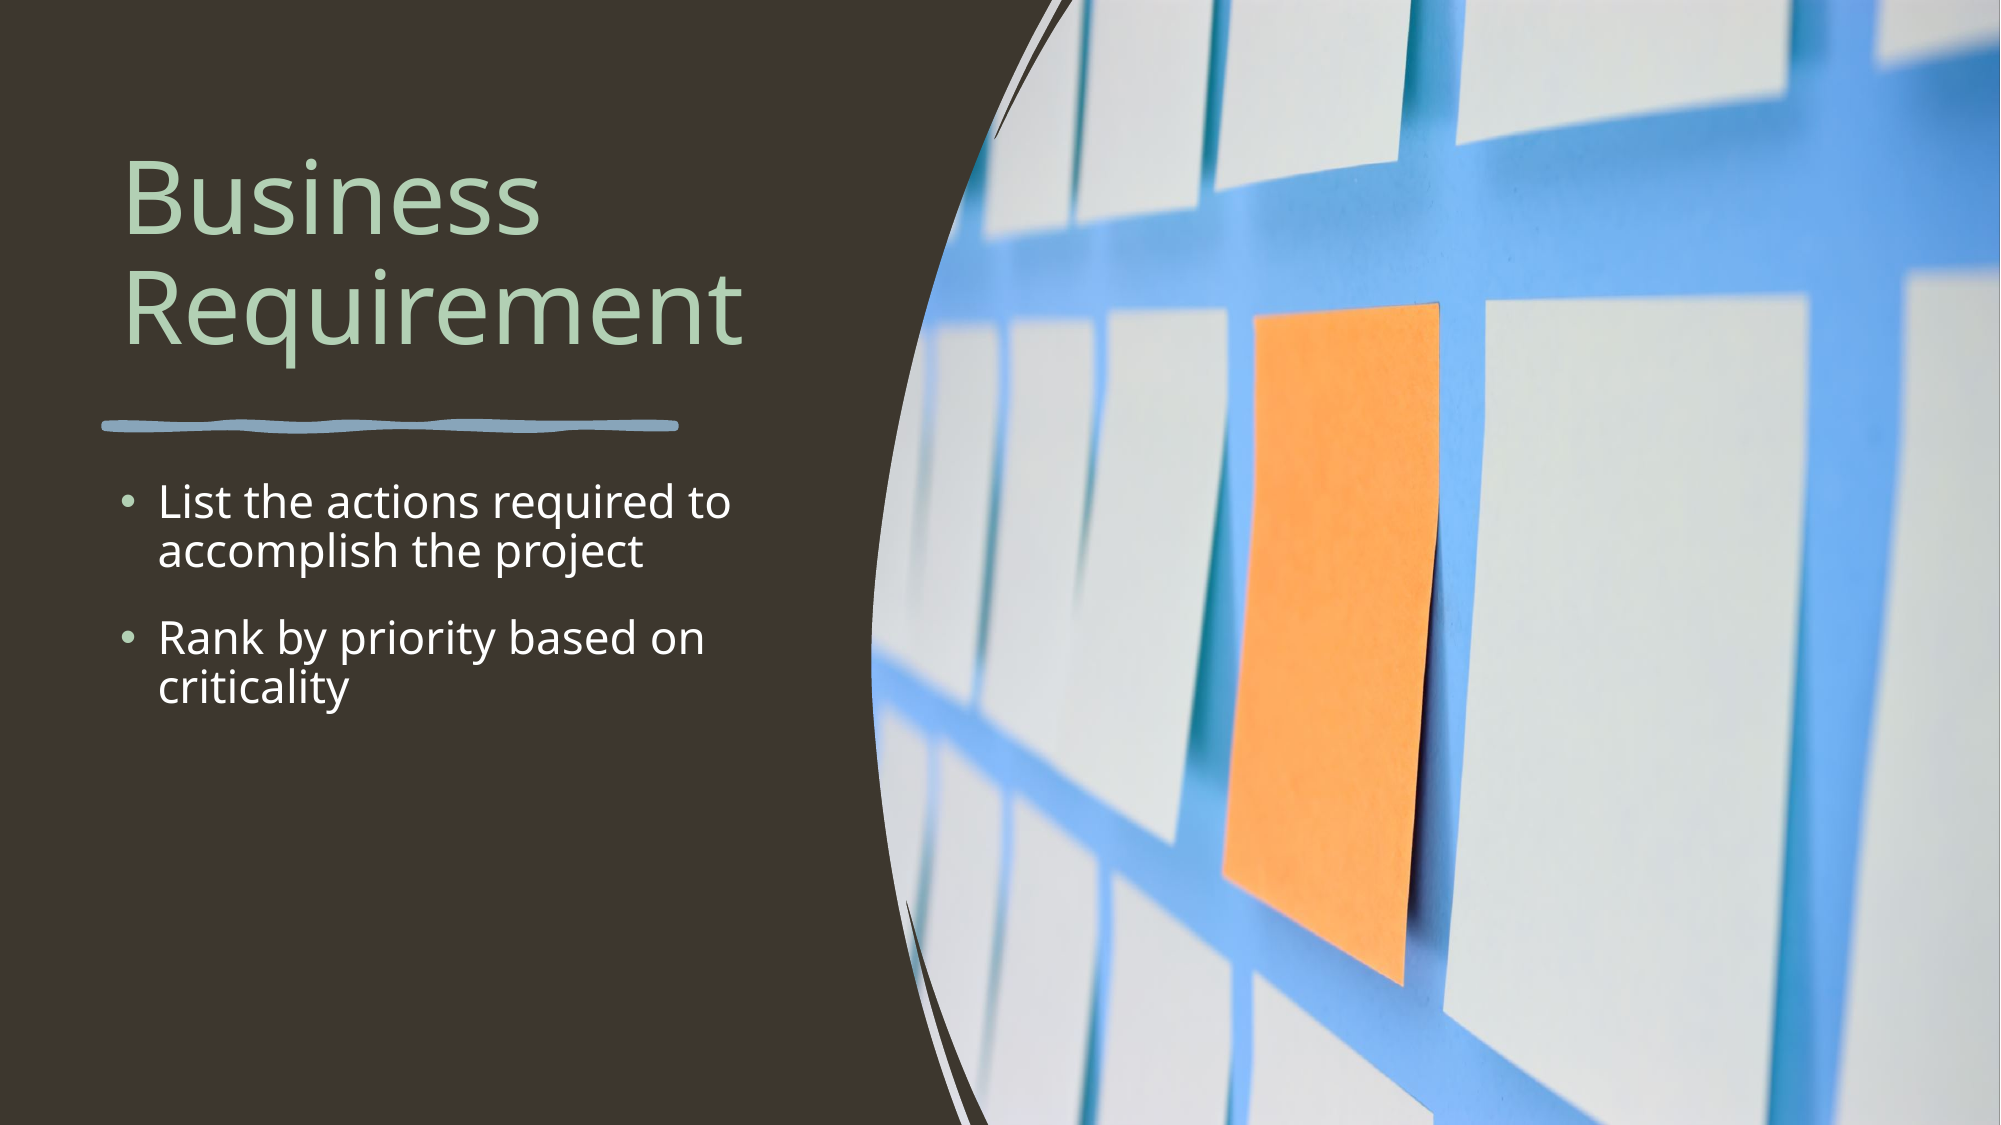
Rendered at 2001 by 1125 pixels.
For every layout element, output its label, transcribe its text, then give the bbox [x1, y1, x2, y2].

title Business Requirement [105, 53, 822, 375]
list List the actions required to accomplish the project Rank by priority based on criticality [105, 471, 802, 1016]
text_box [0, 0, 871, 1125]
text_box [103, 421, 676, 431]
picture [871, 0, 2000, 1125]
